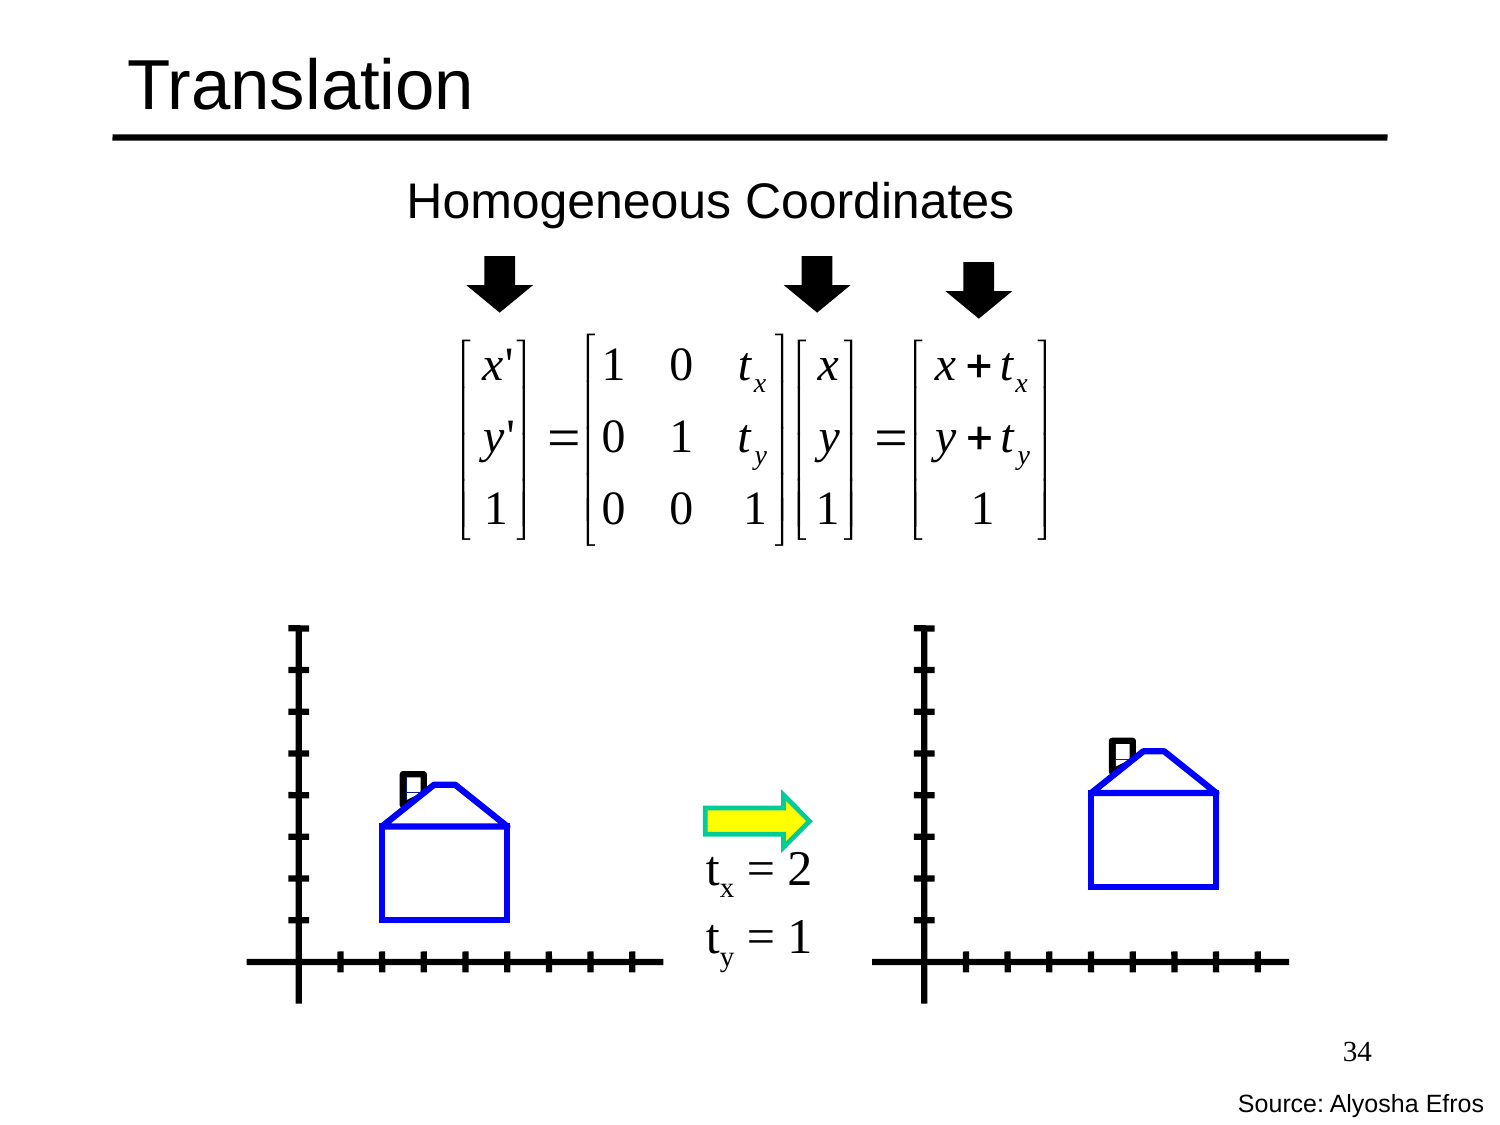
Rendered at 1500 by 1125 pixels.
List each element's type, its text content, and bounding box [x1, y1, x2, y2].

slide_number 34 [1074, 1024, 1388, 1101]
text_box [381, 773, 508, 921]
text_box [785, 256, 849, 312]
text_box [871, 628, 1290, 1004]
title Translation [112, 12, 1388, 151]
text_box [705, 795, 810, 828]
text_box [947, 262, 1011, 318]
text_box Source: Alyosha Efros [1223, 1080, 1500, 1125]
text_box [468, 256, 531, 312]
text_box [1090, 740, 1217, 888]
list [450, 324, 1062, 557]
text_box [246, 628, 664, 1004]
text_box tx = 2 ty = 1 [691, 828, 828, 980]
text_box Homogeneous Coordinates [391, 161, 1030, 236]
